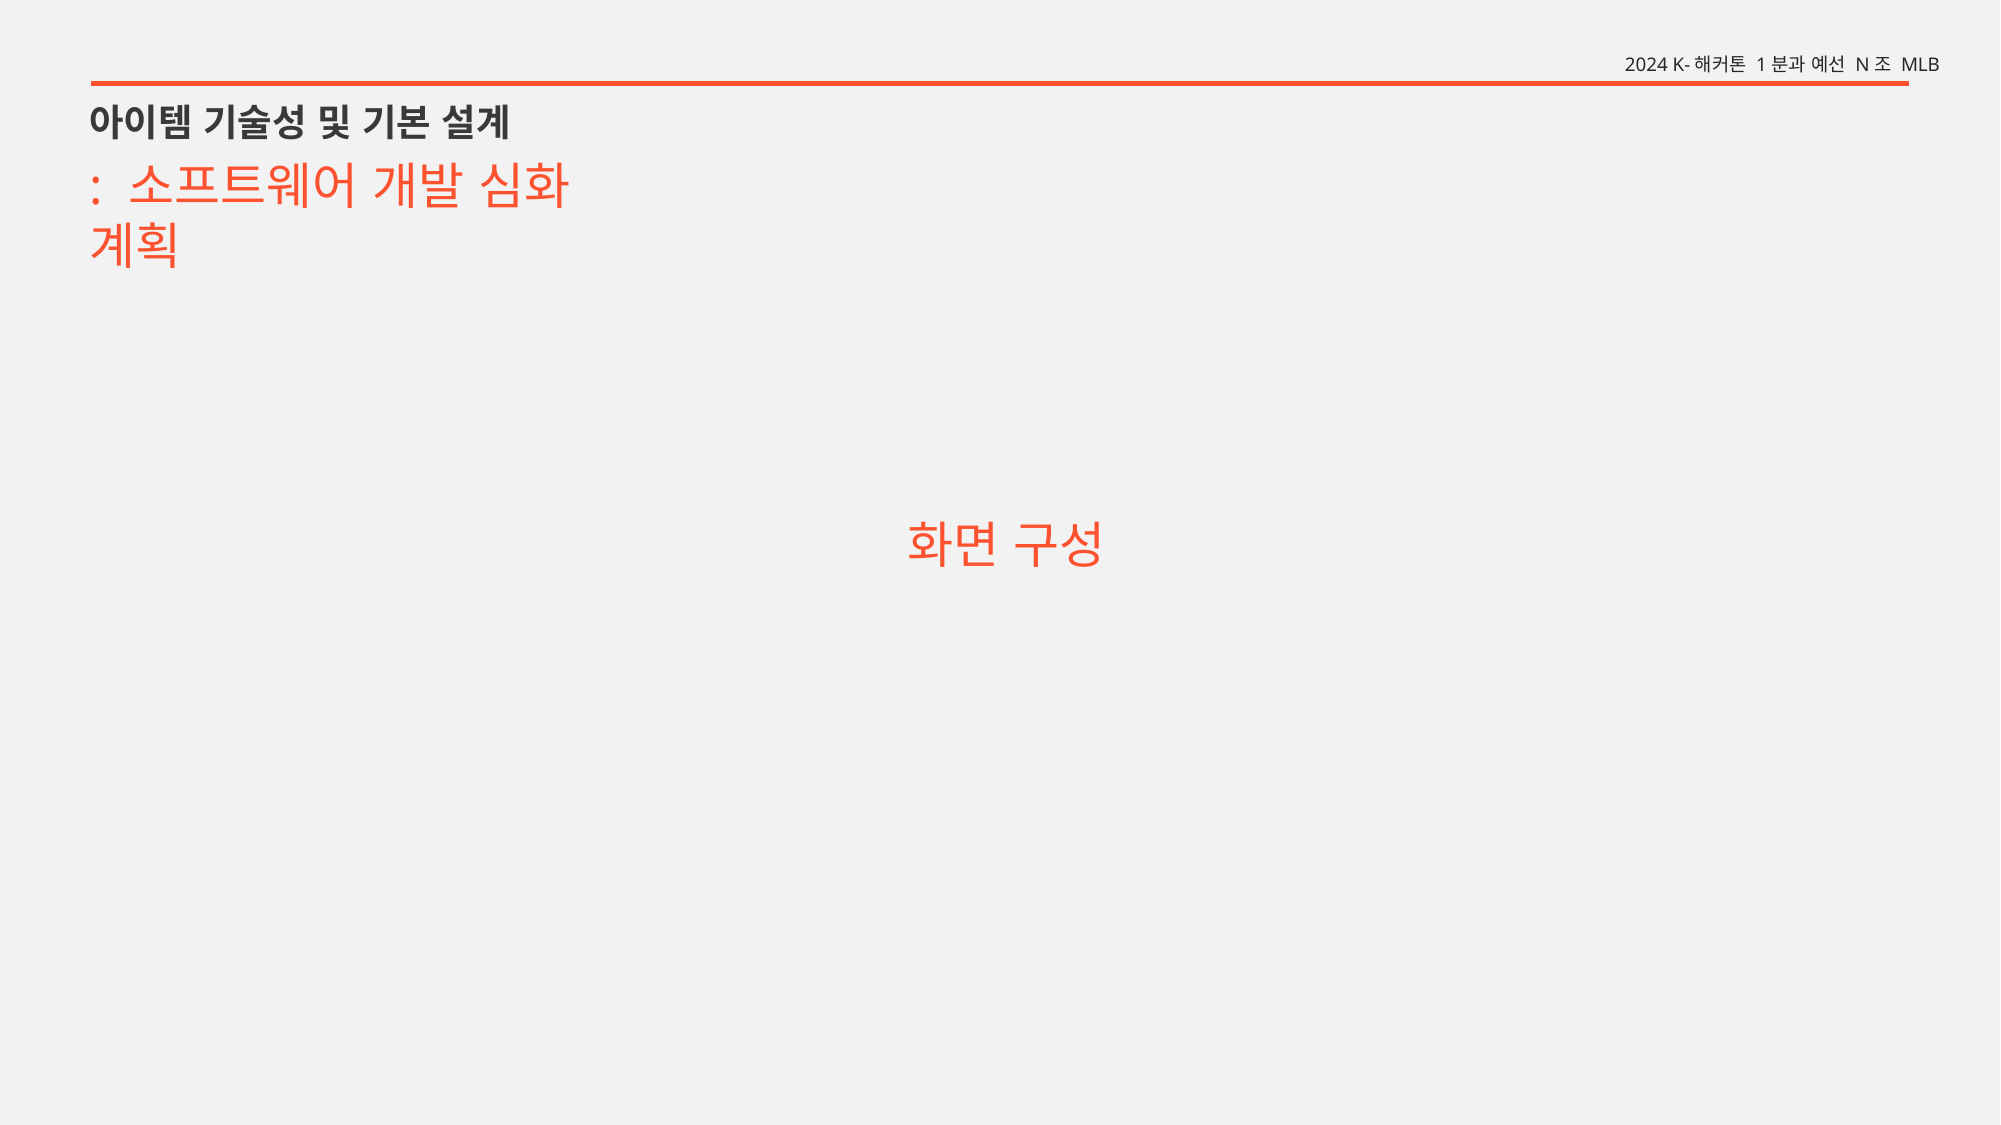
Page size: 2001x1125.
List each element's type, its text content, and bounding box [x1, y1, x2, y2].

text_box 화면 구성 [892, 506, 1466, 582]
text_box 2024 K-해커톤 1분과 예선 N조 MLB [1609, 45, 2000, 83]
text_box : 소프트웨어 개발 심화 계획 [74, 147, 648, 282]
text_box 아이템 기술성 및 기본 설계 [74, 91, 648, 147]
